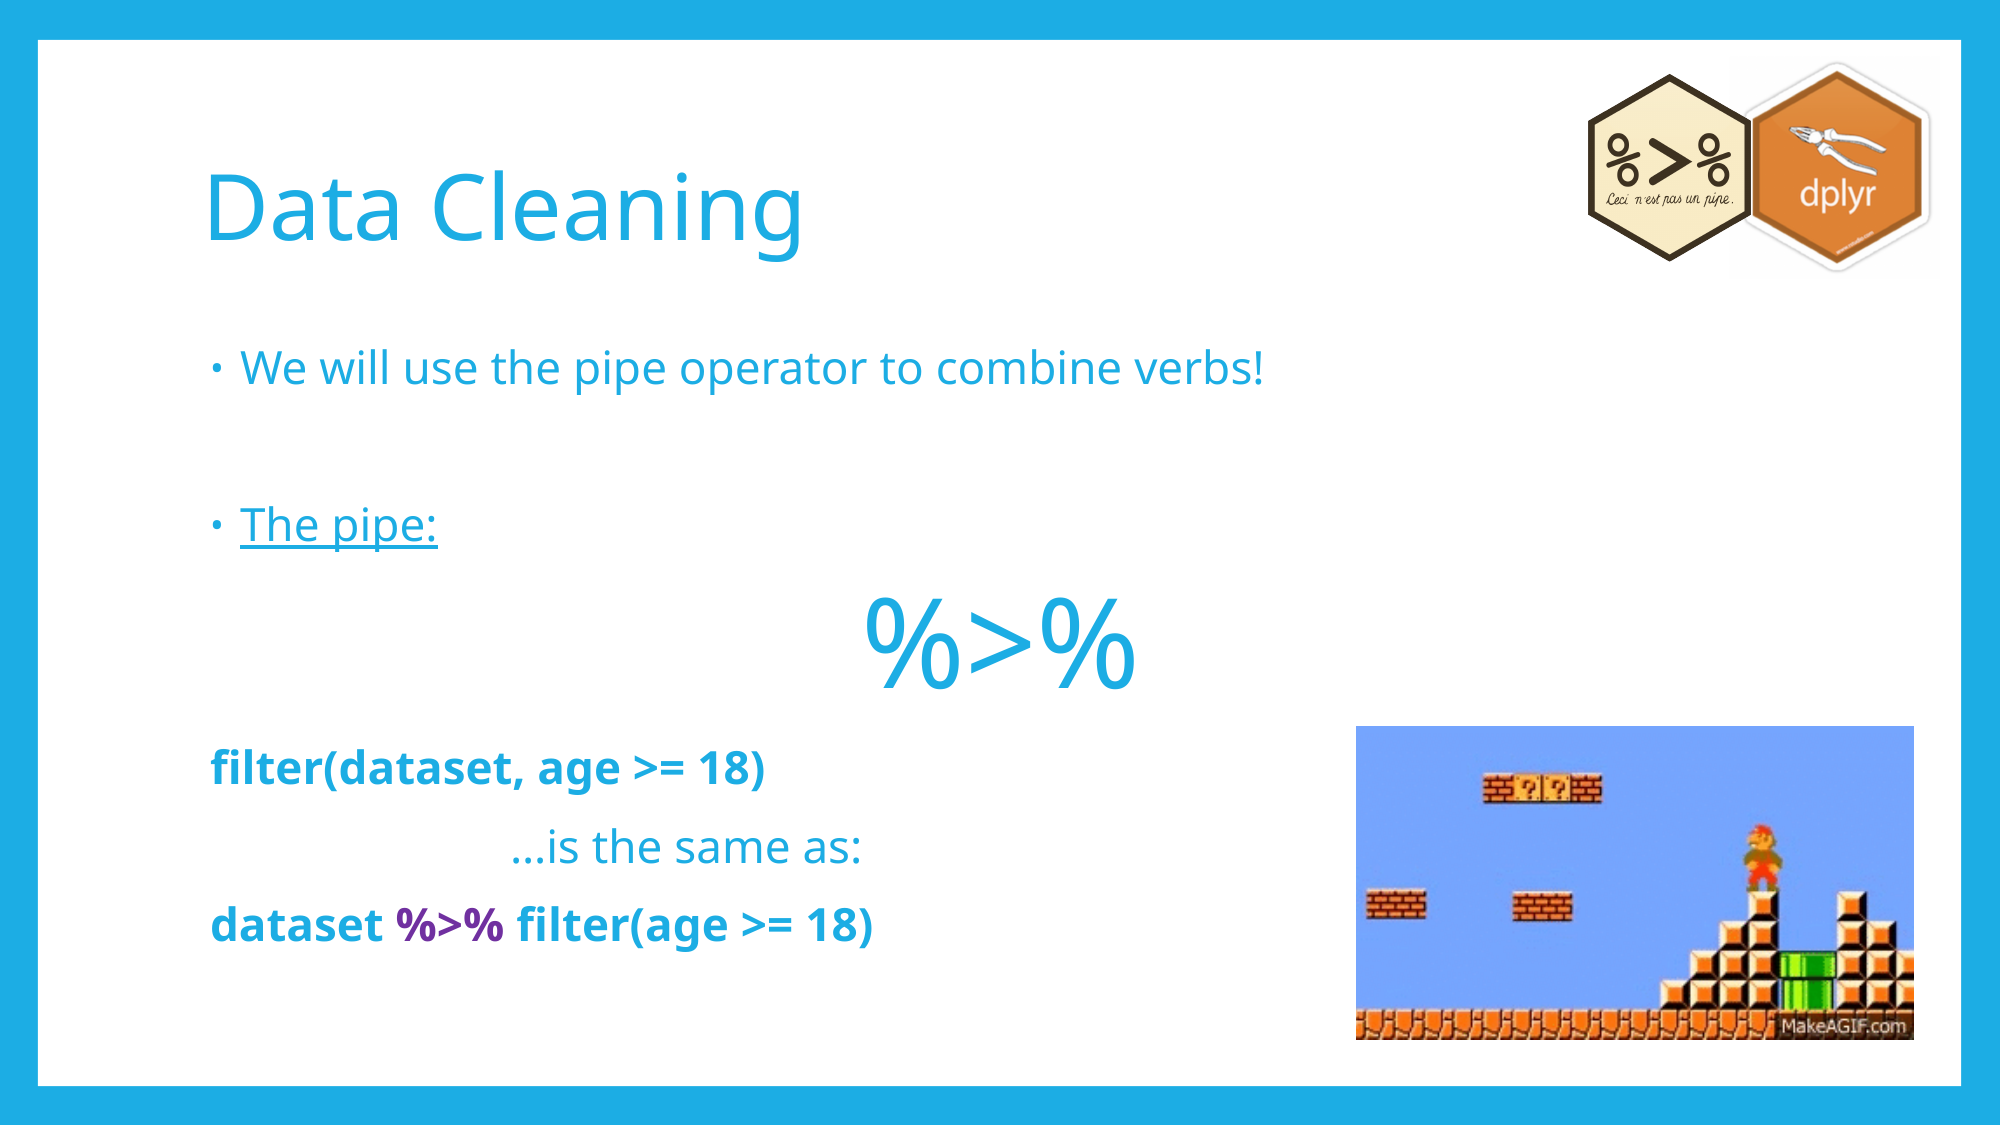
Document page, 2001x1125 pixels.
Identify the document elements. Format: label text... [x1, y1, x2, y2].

title Data Cleaning [187, 99, 1808, 323]
picture [1588, 56, 1940, 280]
picture [1355, 726, 1914, 1041]
list We will use the pipe operator to combine verbs! The pipe: %>% filter(dataset, age >= 18) …is the same as: dataset %>% filter(age >= 18) [187, 337, 1808, 1000]
